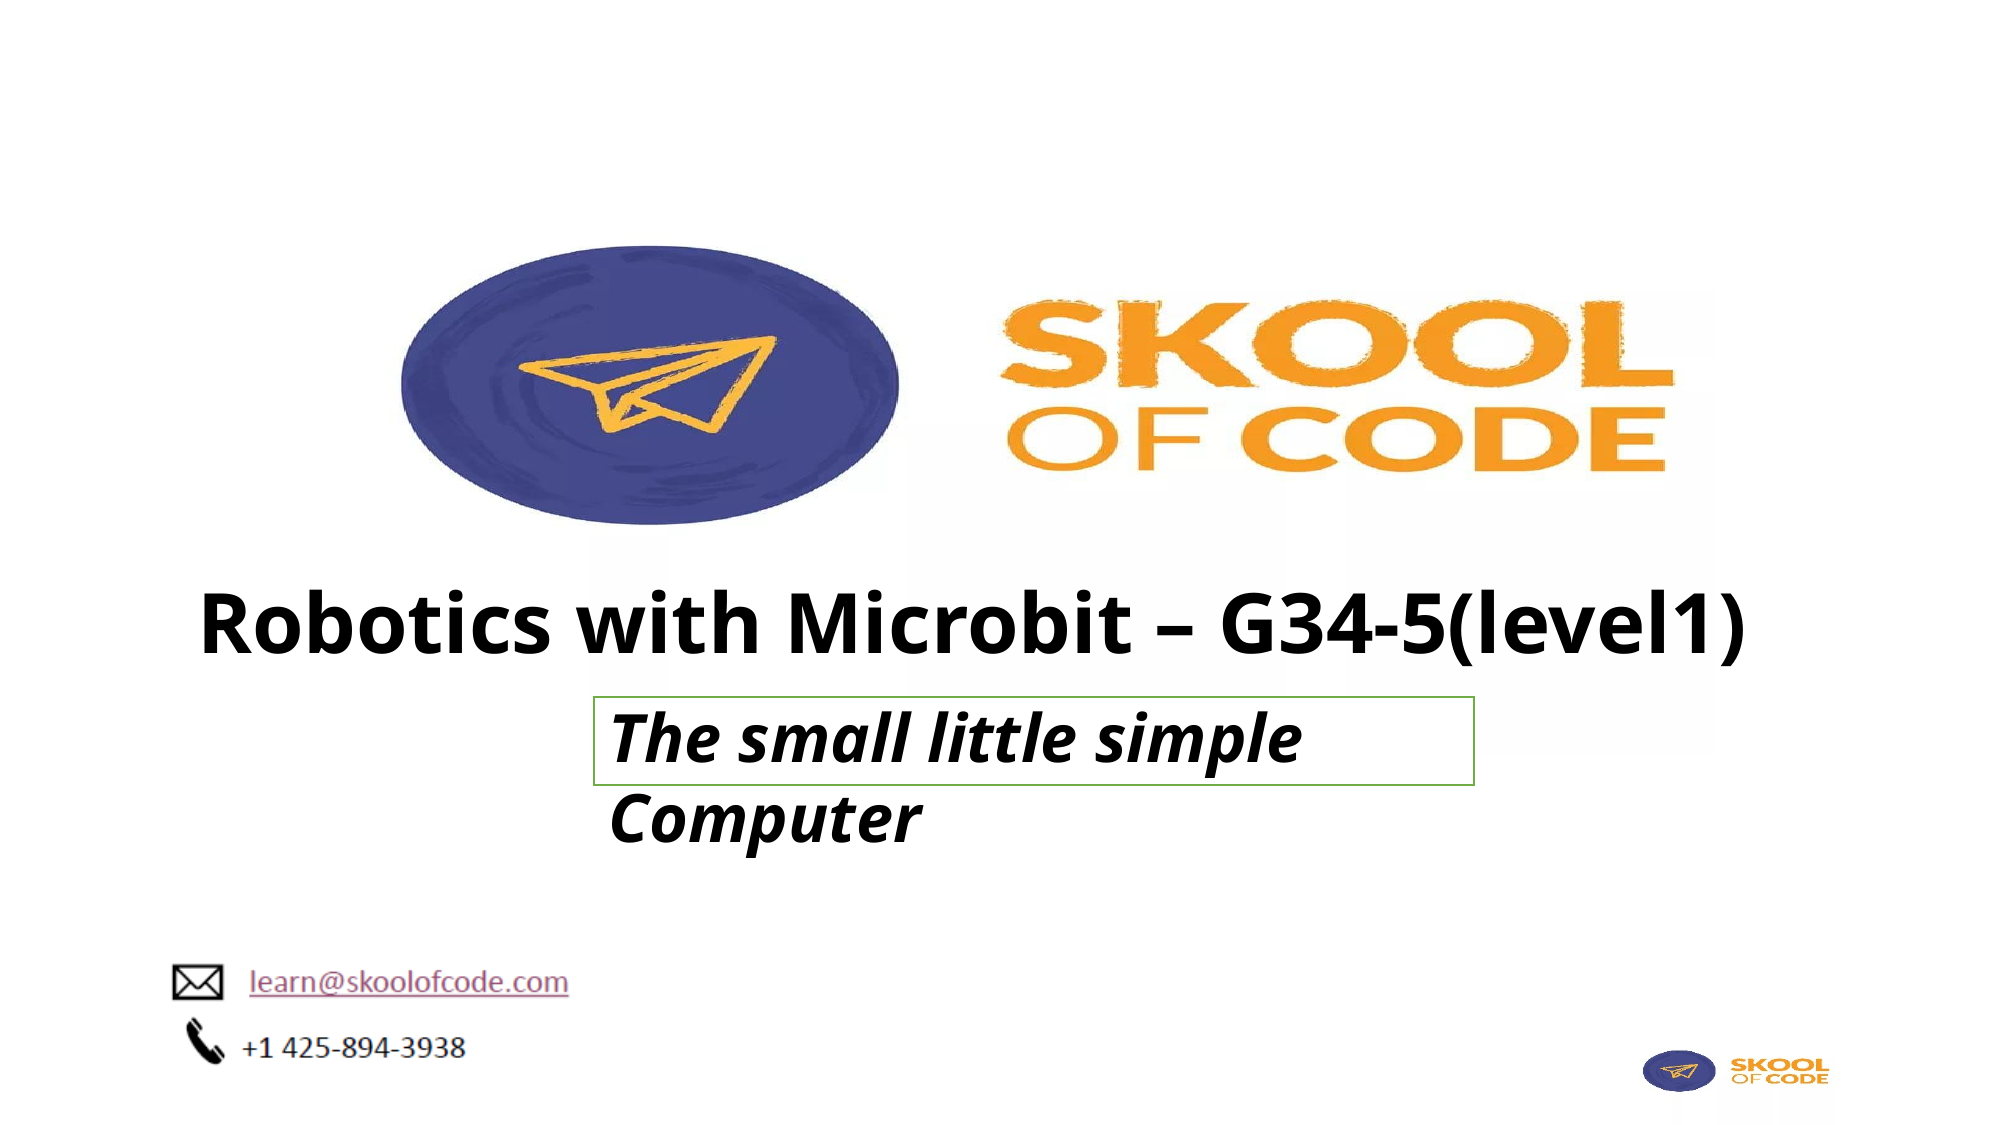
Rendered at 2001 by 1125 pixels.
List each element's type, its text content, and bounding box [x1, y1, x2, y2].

text_box Robotics with Microbit – G34-5(level1) [1715, 562, 1787, 678]
text_box The small little simple Computer [593, 755, 1474, 864]
picture [370, 0, 1715, 755]
picture [1638, 1014, 1835, 1125]
text_box Robotics with Microbit – G34-5(level1) [182, 562, 370, 678]
picture [6, 940, 1080, 1125]
